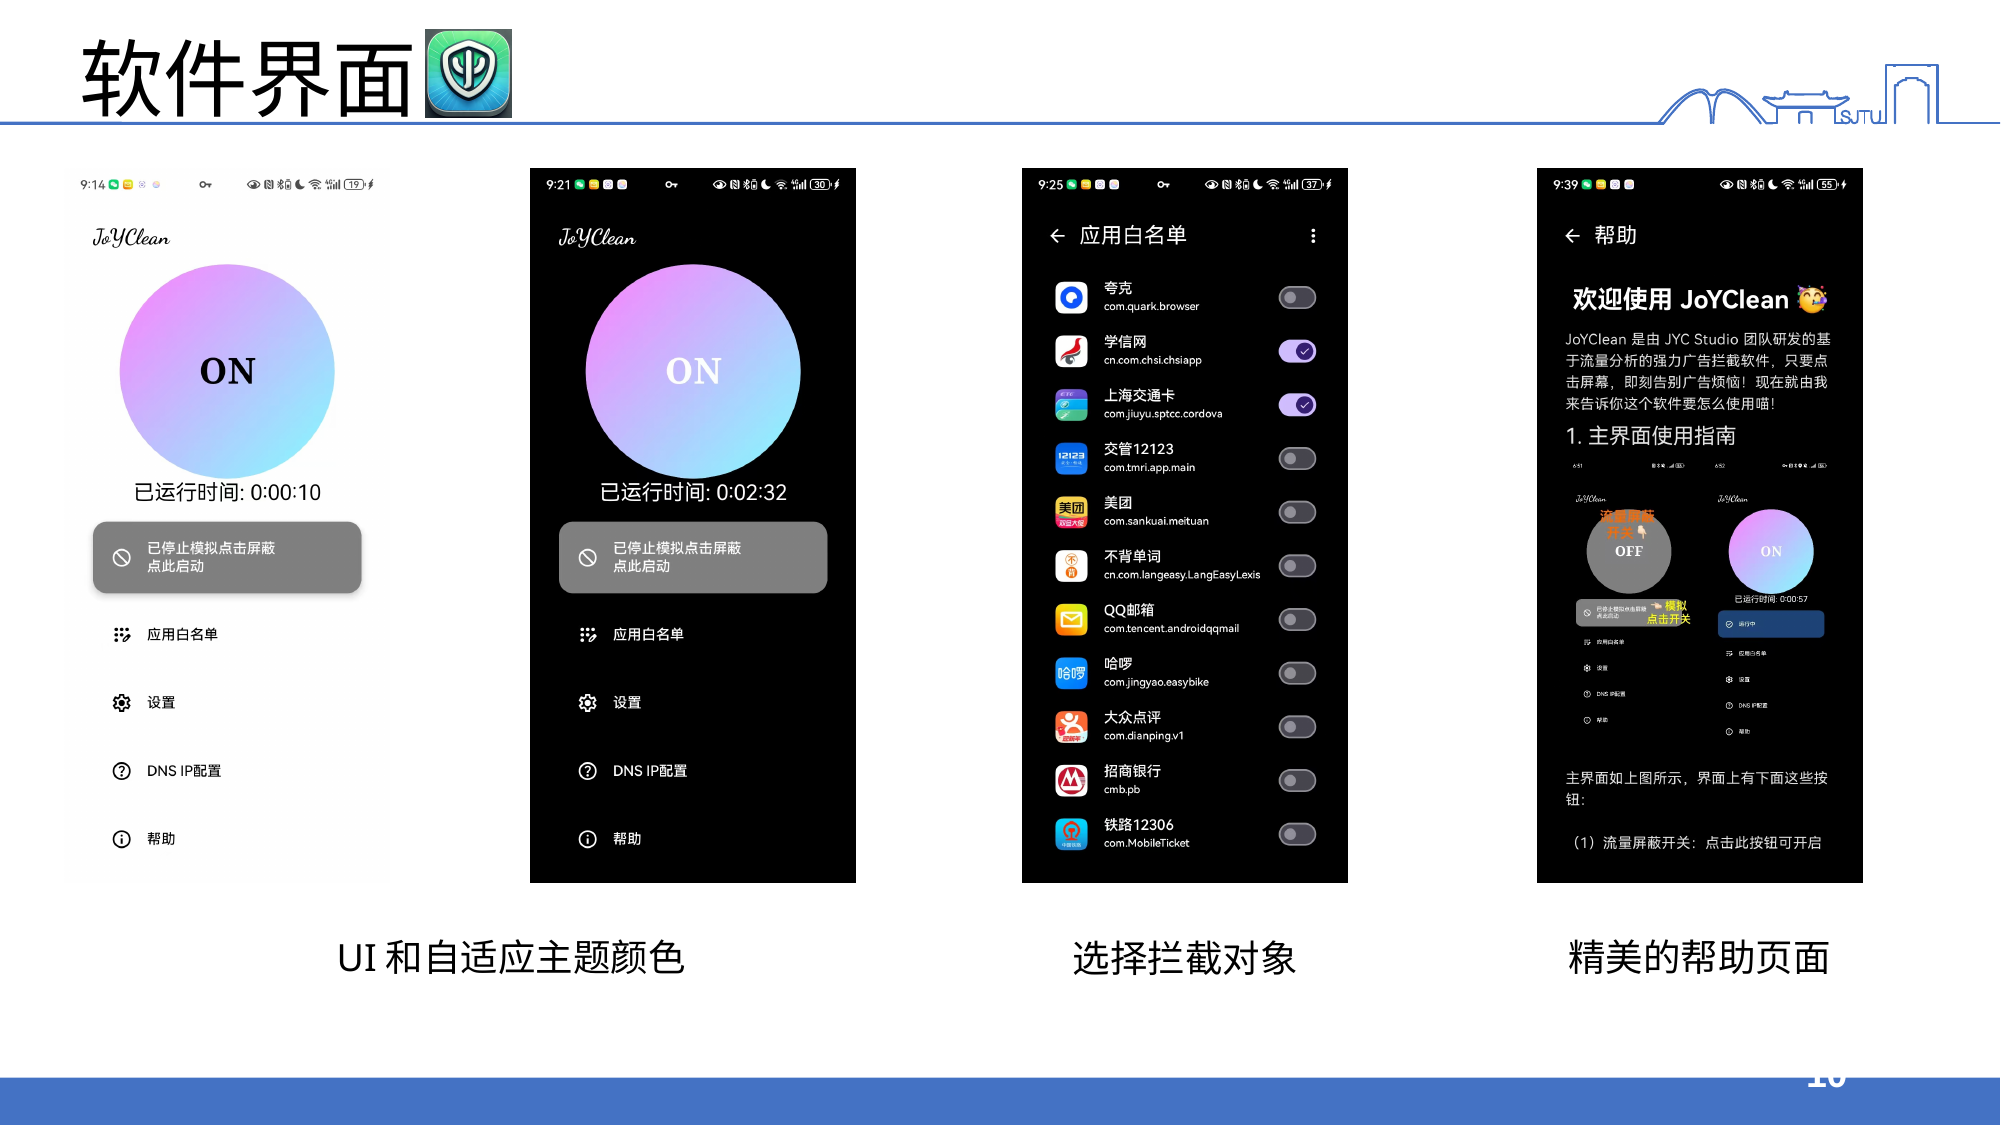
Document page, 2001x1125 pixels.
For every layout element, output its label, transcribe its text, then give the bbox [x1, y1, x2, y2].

title 软件界面 [64, 29, 1608, 137]
text_box 精美的帮助页面 [1406, 926, 1993, 987]
picture [1537, 168, 1863, 883]
text_box UI和自适应主题颜色 [218, 926, 805, 987]
picture [64, 168, 390, 883]
picture [424, 29, 512, 118]
picture [530, 168, 856, 883]
slide_number 10 [1412, 1042, 1863, 1103]
picture [1022, 168, 1348, 883]
text_box 选择拦截对象 [892, 927, 1479, 988]
